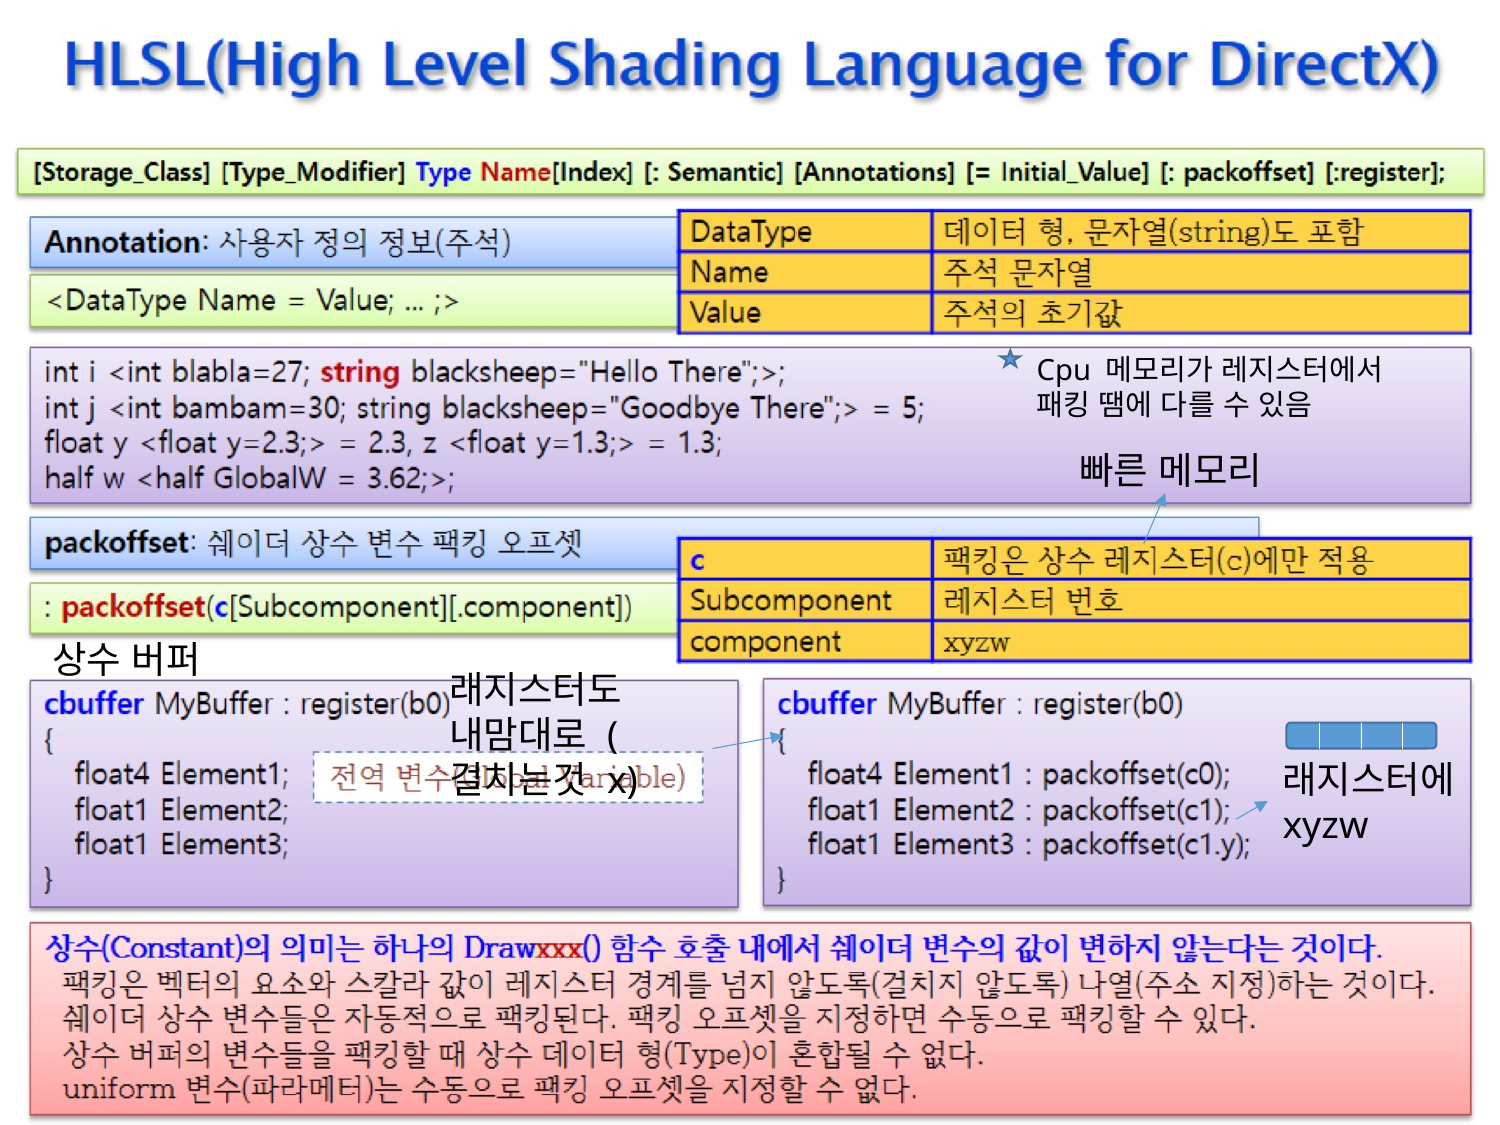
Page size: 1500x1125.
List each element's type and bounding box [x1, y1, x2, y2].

text_box [712, 735, 784, 749]
text_box [1143, 493, 1166, 544]
picture [0, 0, 1500, 1125]
text_box [1236, 801, 1268, 820]
